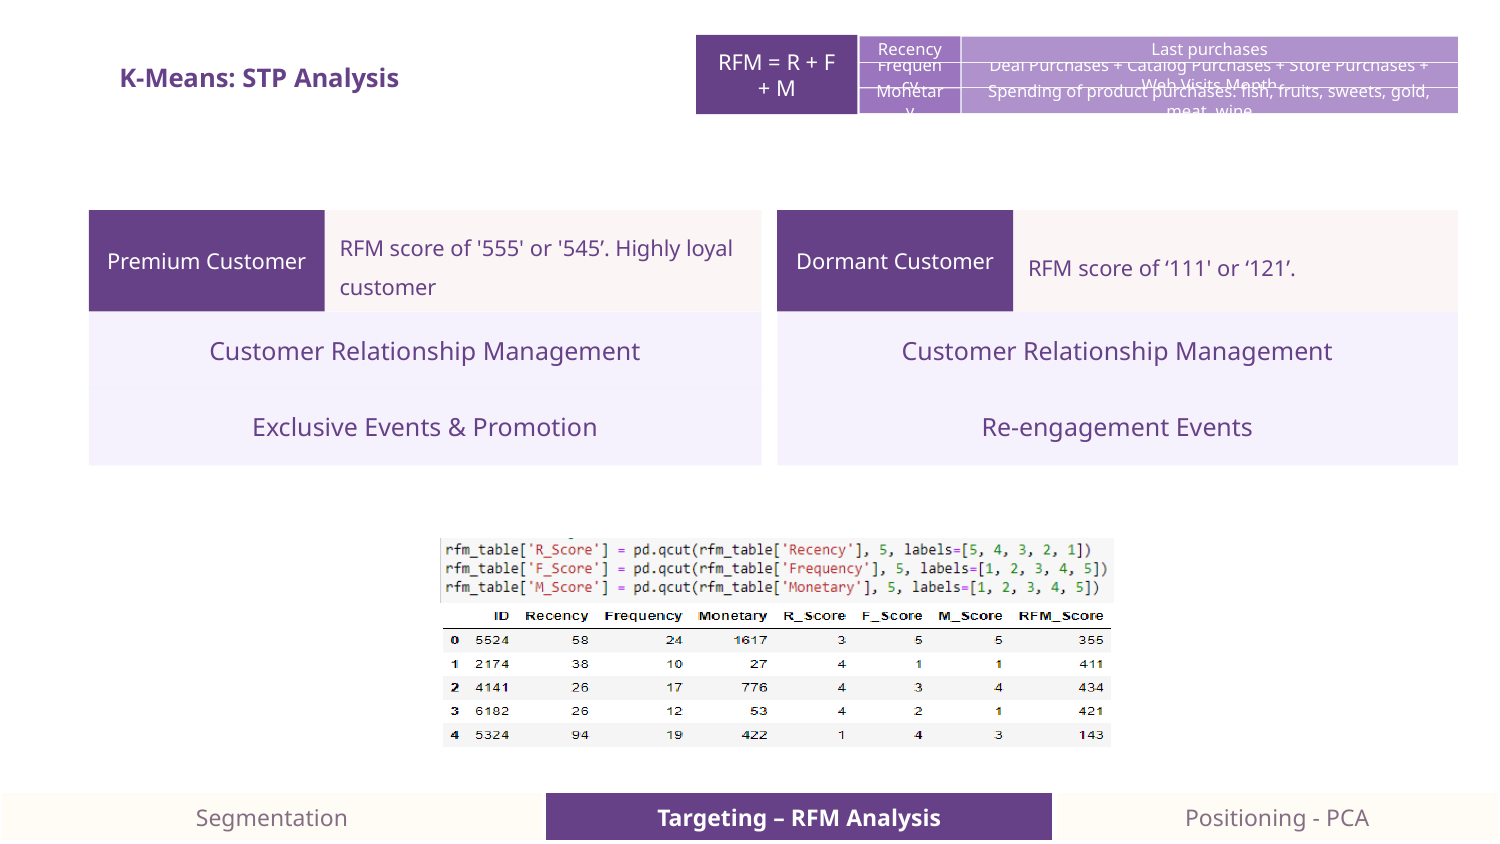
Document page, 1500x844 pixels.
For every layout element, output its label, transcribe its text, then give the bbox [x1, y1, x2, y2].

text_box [0, 790, 1500, 843]
text_box Premium Customer [88, 210, 325, 311]
text_box Re-engagement Events [777, 388, 1458, 466]
text_box Dormant Customer [777, 210, 1014, 311]
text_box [859, 35, 1459, 114]
title K-Means: STP Analysis [104, 46, 610, 108]
text_box Exclusive Events & Promotion [88, 388, 762, 466]
text_box RFM score of ‘111' or ‘121’. [1014, 210, 1458, 311]
text_box RFM score of '555' or '545’. Highly loyal customer [325, 210, 762, 311]
text_box Customer Relationship Management [777, 311, 1458, 388]
text_box Customer Relationship Management [88, 311, 762, 388]
text_box RFM = R + F + M [696, 34, 858, 115]
picture [440, 538, 1114, 751]
